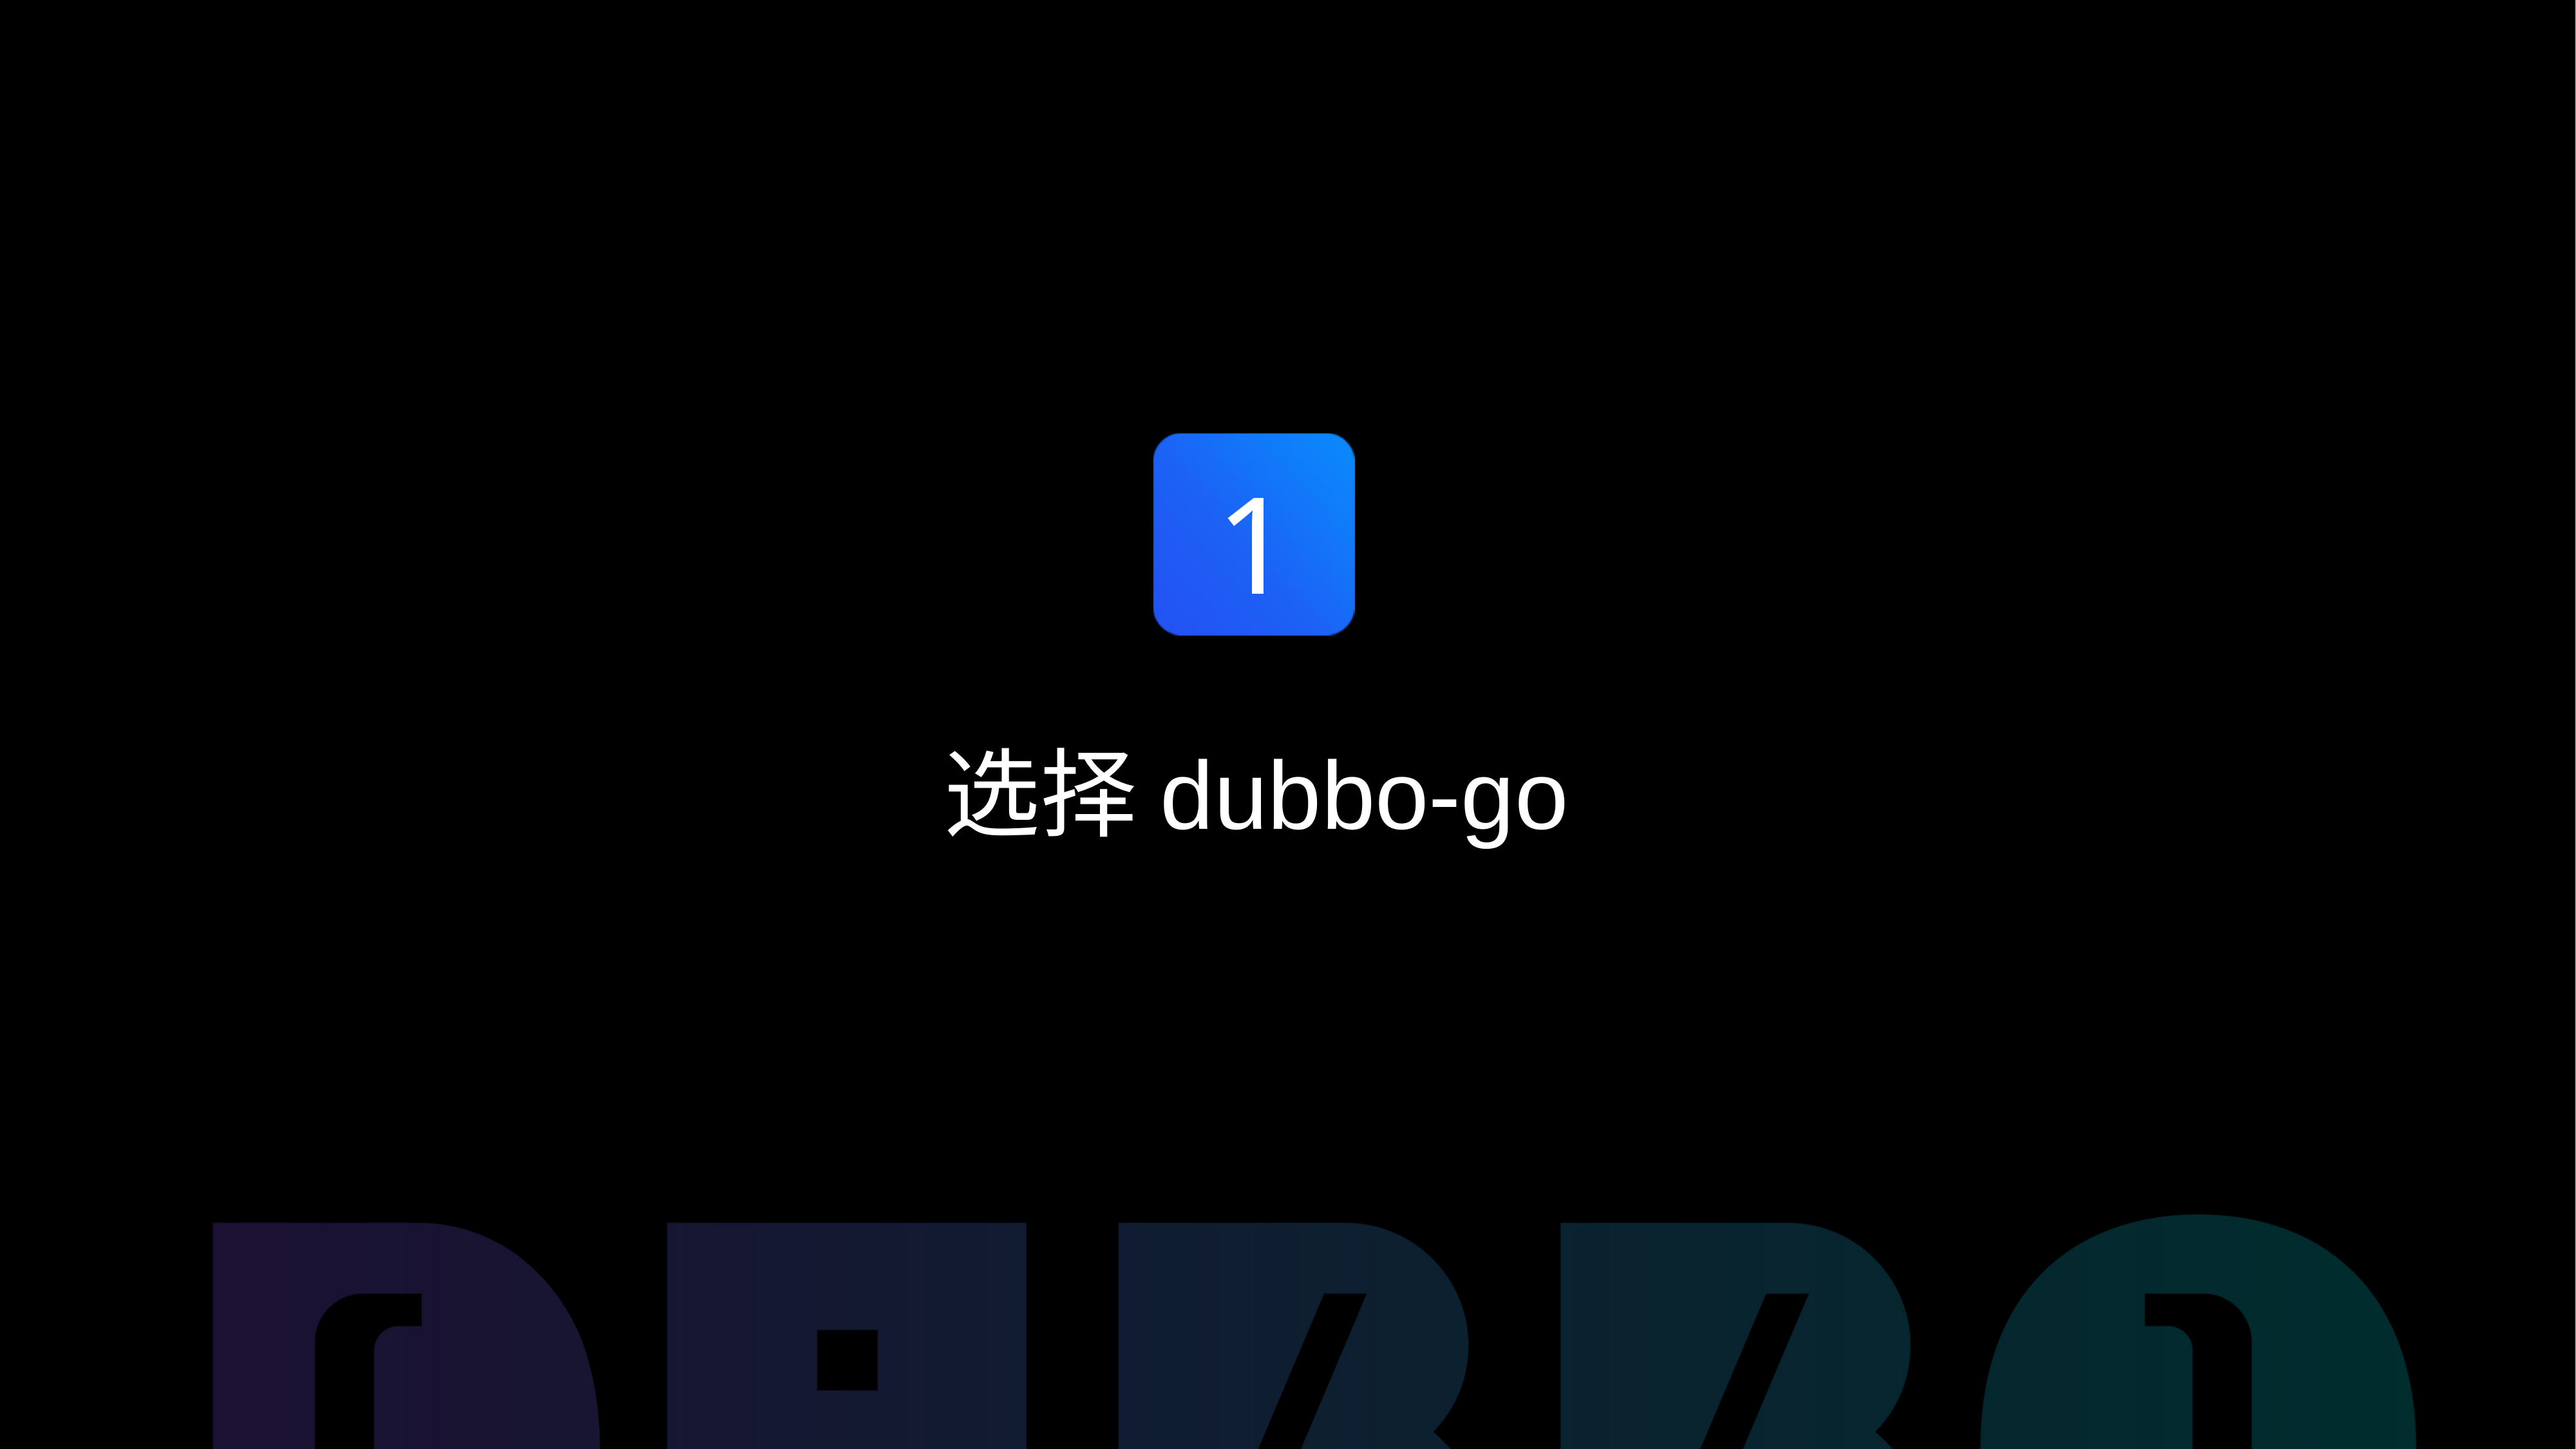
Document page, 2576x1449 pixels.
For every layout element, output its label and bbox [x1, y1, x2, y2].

text_box [772, 433, 1741, 845]
picture [0, 0, 2576, 1449]
